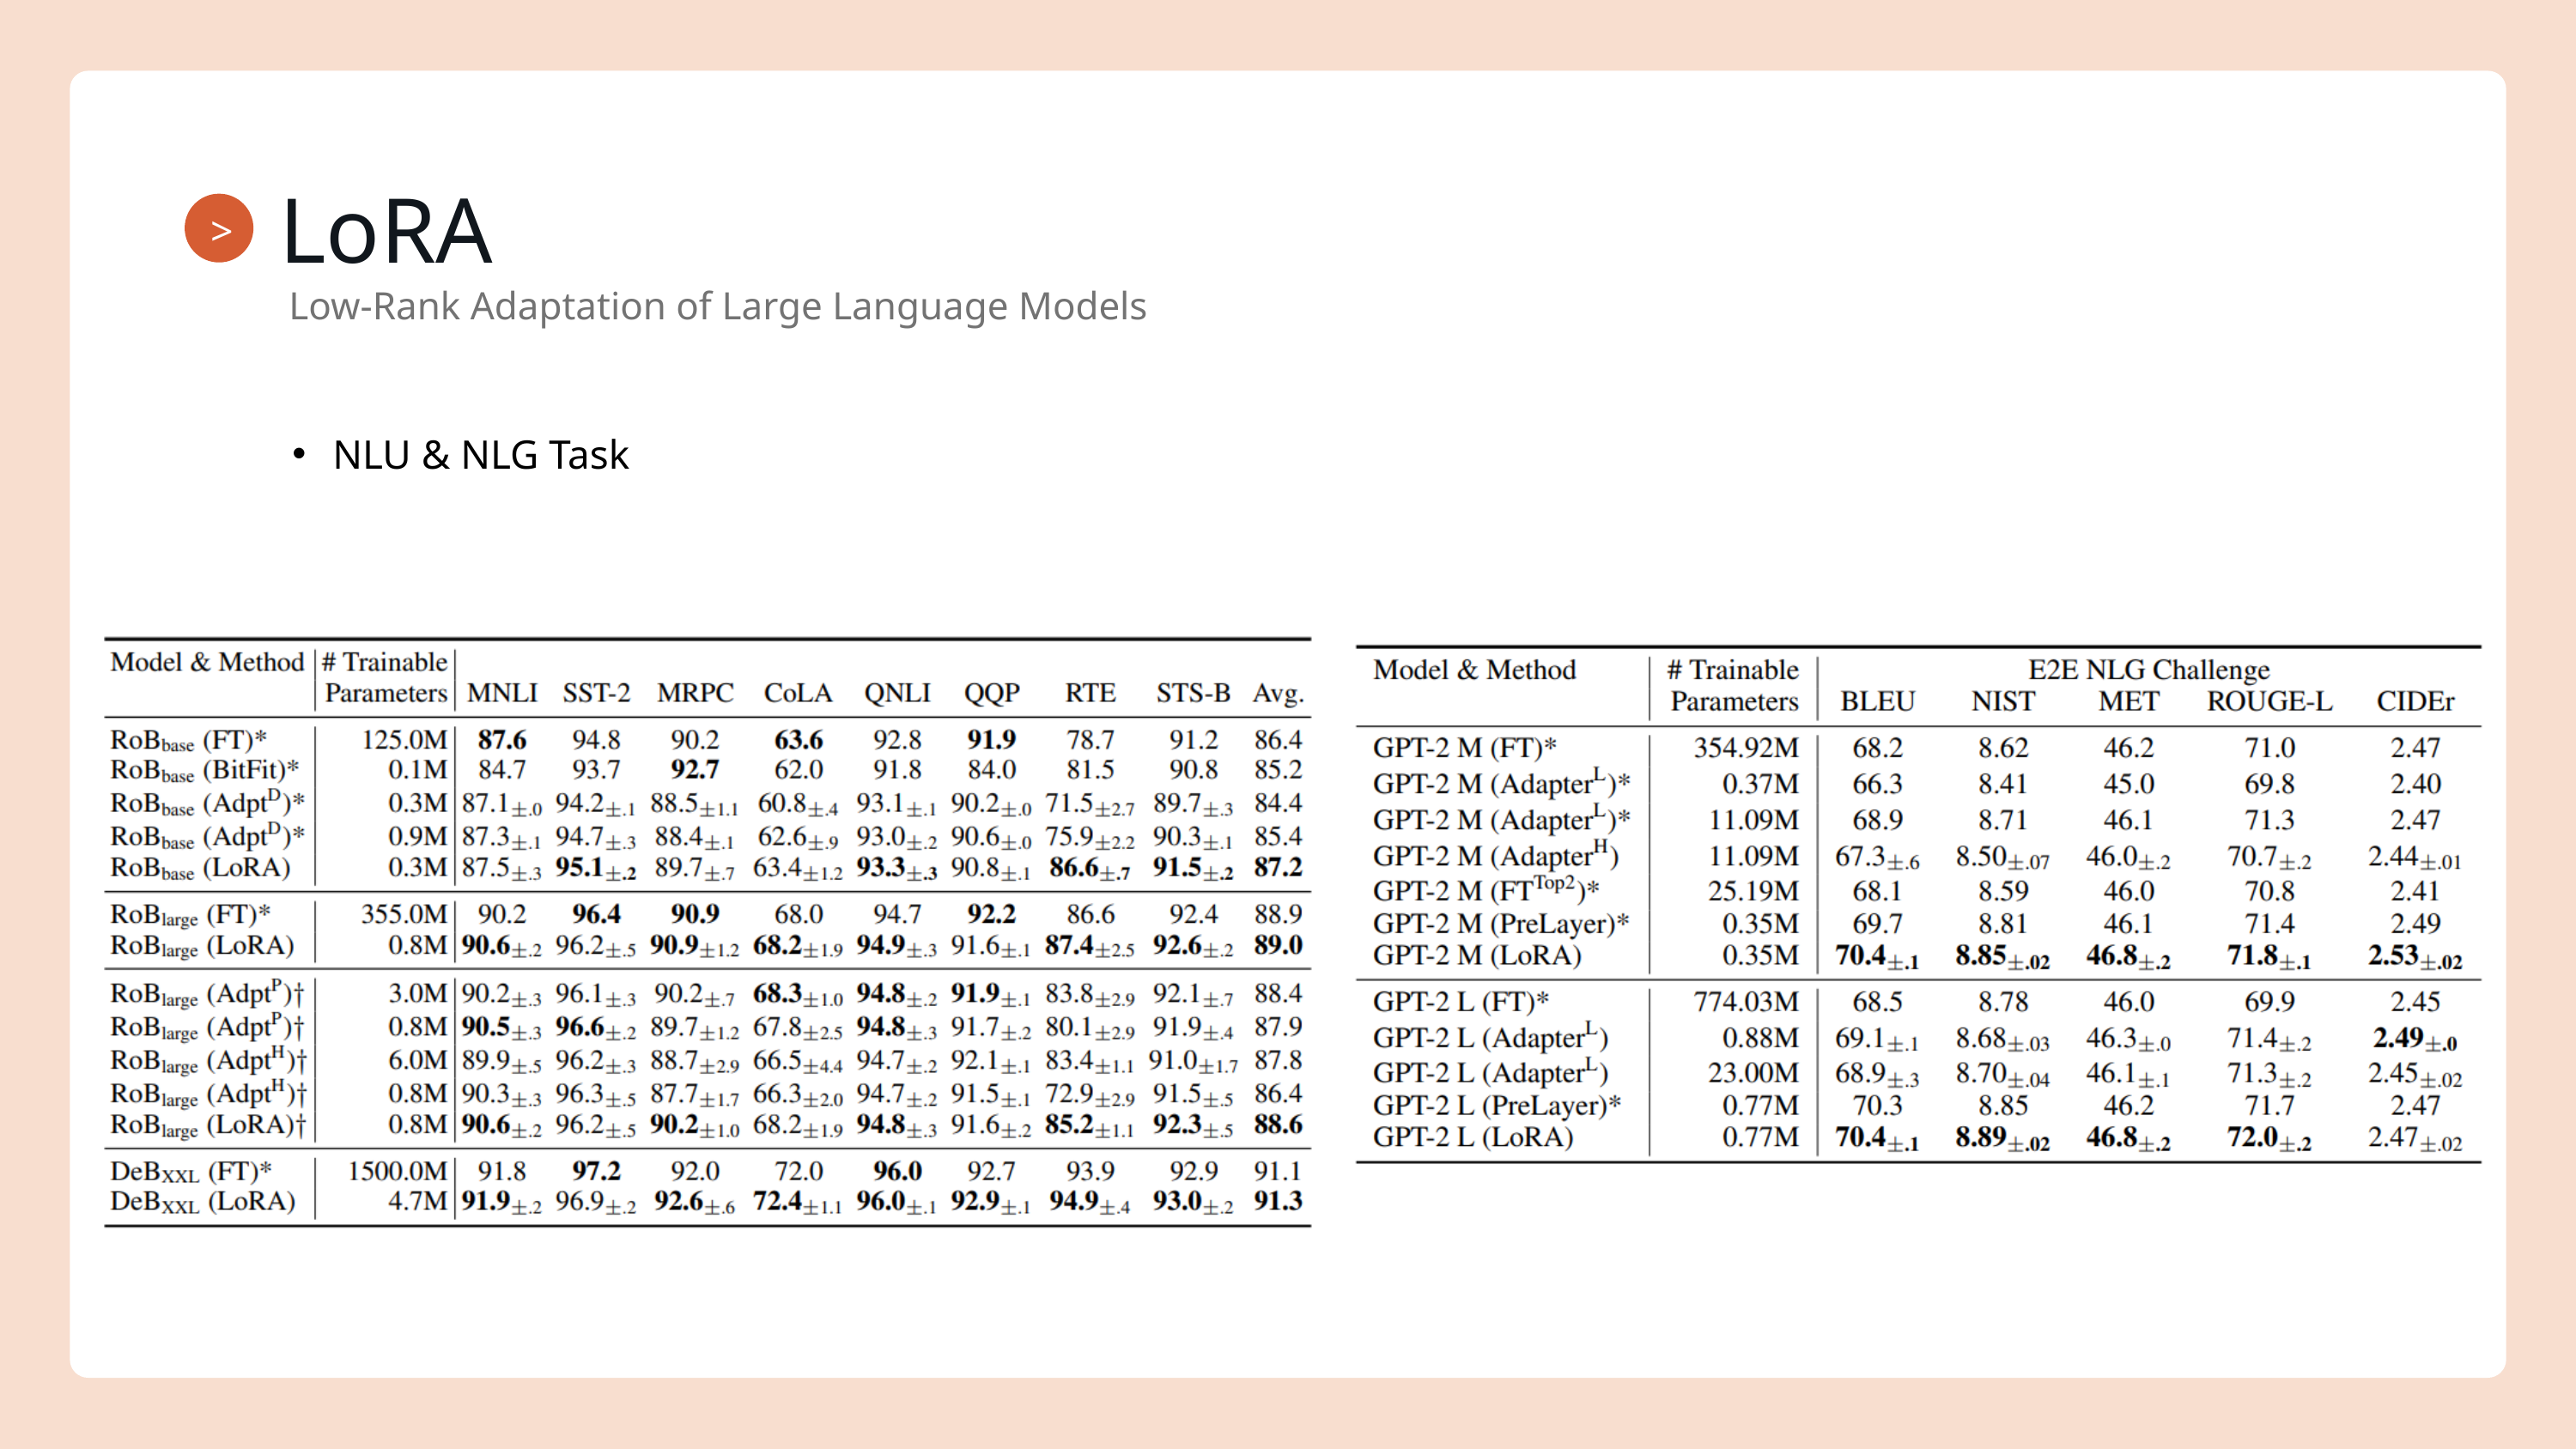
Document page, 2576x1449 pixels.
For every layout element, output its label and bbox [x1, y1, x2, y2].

text_box [70, 70, 2506, 1379]
picture [1337, 620, 2495, 1174]
text_box [184, 193, 254, 263]
picture [94, 623, 1327, 1252]
